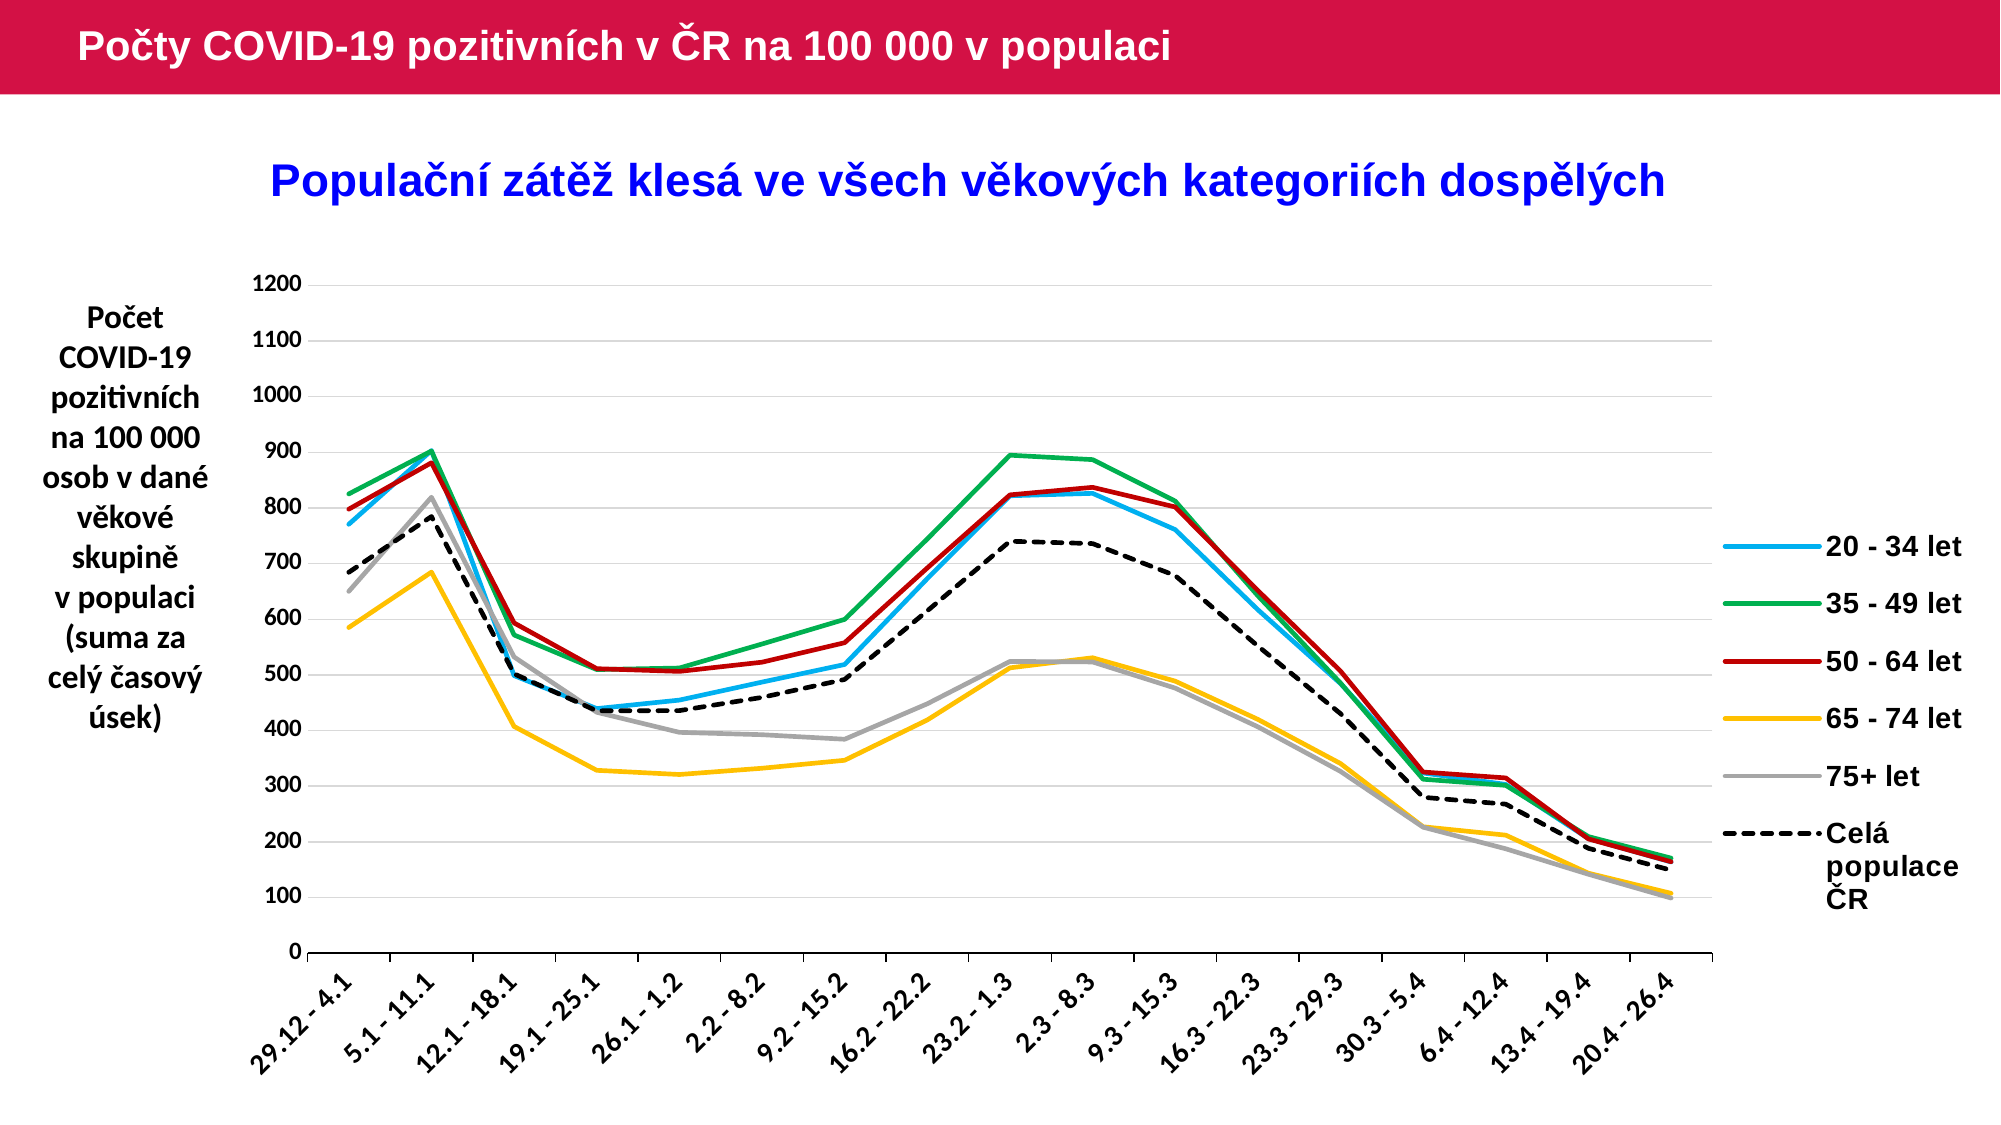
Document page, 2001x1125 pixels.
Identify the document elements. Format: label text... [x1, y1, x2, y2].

title Počty COVID-19 pozitivních v ČR na 100 000 v populaci [62, 0, 1318, 95]
text_box Populační zátěž klesá ve všech věkových kategoriích dospělých [44, 143, 1906, 214]
chart [228, 262, 1978, 1125]
text_box Počet COVID-19 pozitivních na 100 000 osob v dané věkové skupině v populaci (suma za celý časový úsek) [22, 288, 228, 743]
